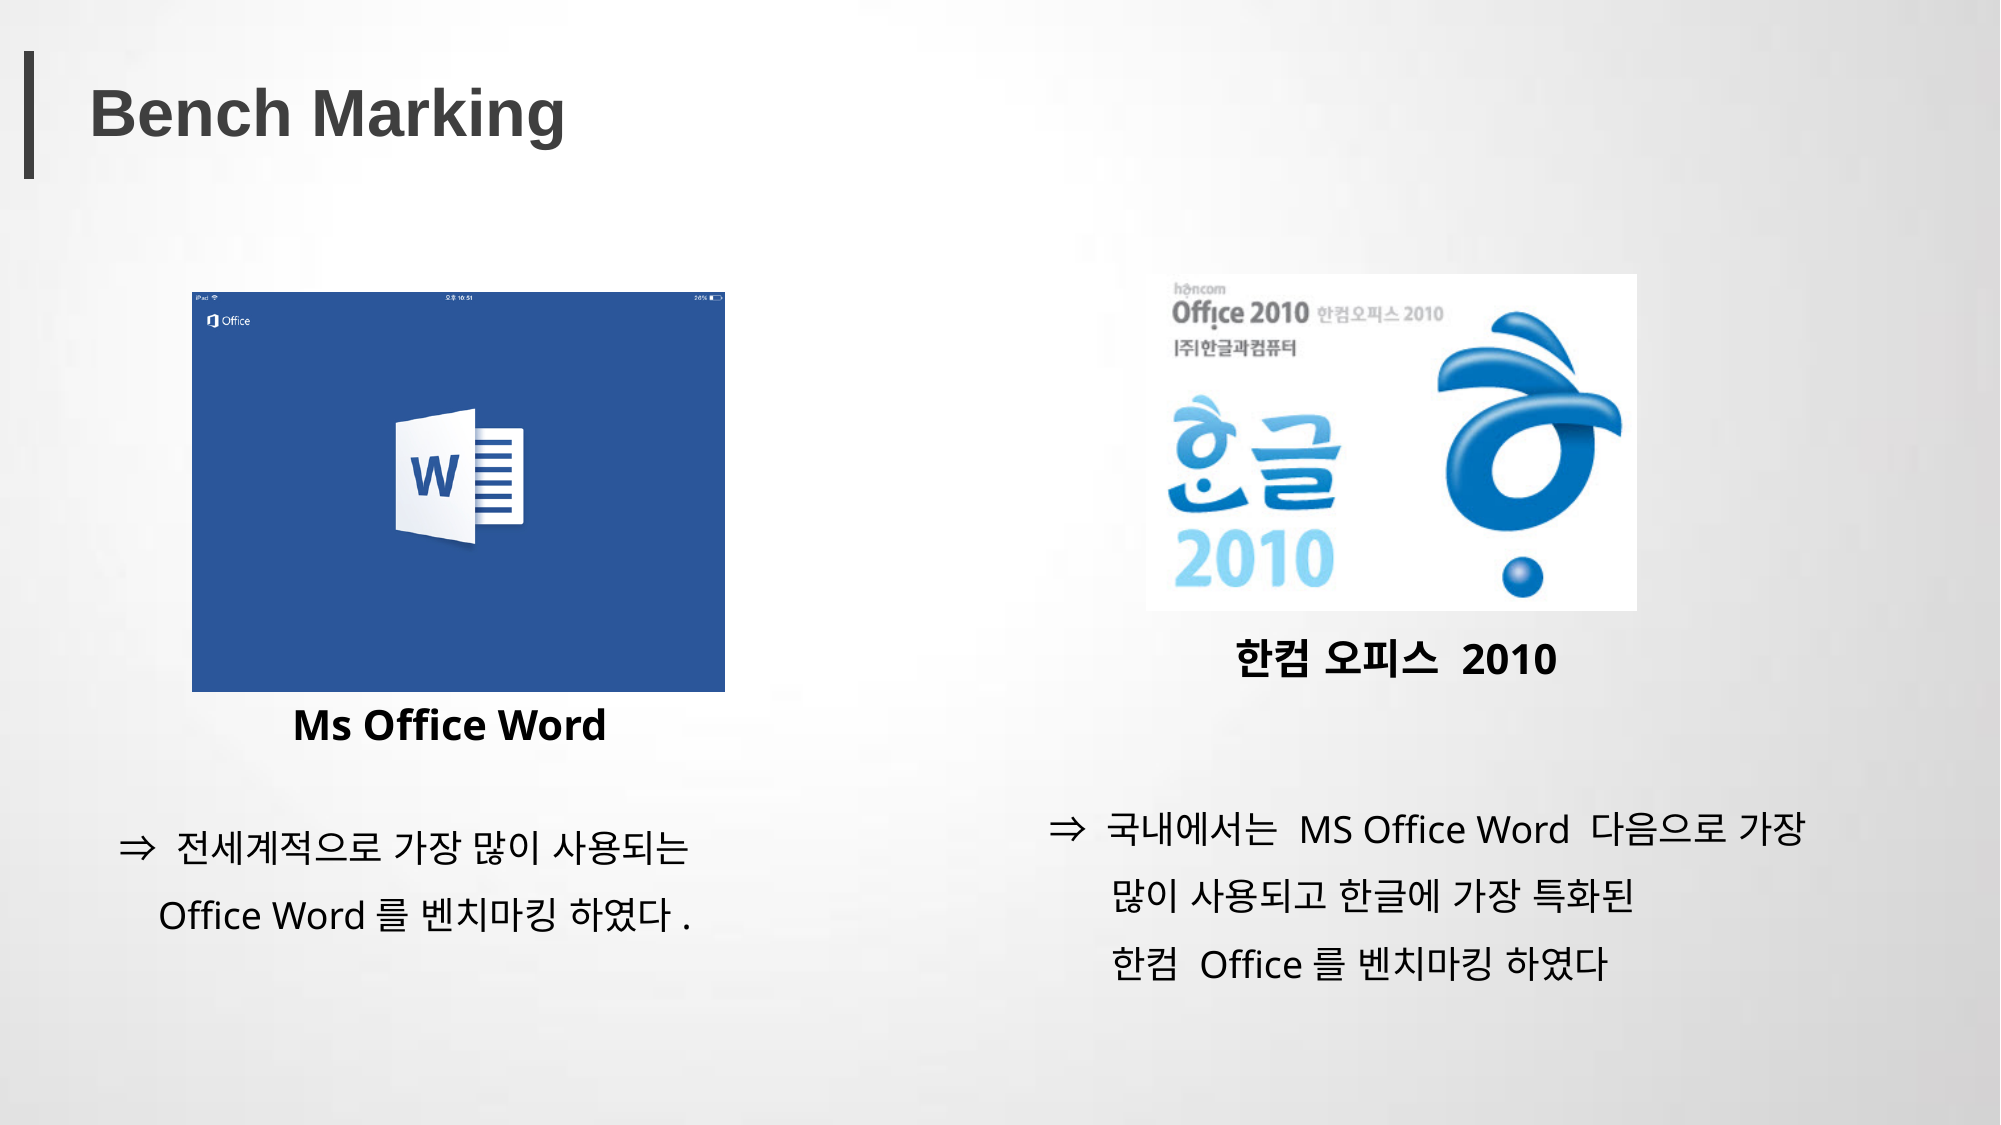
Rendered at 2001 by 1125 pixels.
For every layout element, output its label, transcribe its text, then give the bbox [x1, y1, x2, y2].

text_box ⇒ 국내에서는 MS Office Word 다음으로 가장 많이 사용되고 한글에 가장 특화된 한컴 Office를 벤치마킹 하였다 [1034, 775, 1868, 993]
text_box ⇒ 전세계적으로 가장 많이 사용되는 Office Word를 벤치마킹 하였다. [104, 795, 938, 945]
text_box Bench Marking [44, 61, 613, 157]
picture [0, 0, 2000, 1125]
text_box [1146, 274, 1637, 692]
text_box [192, 292, 725, 757]
